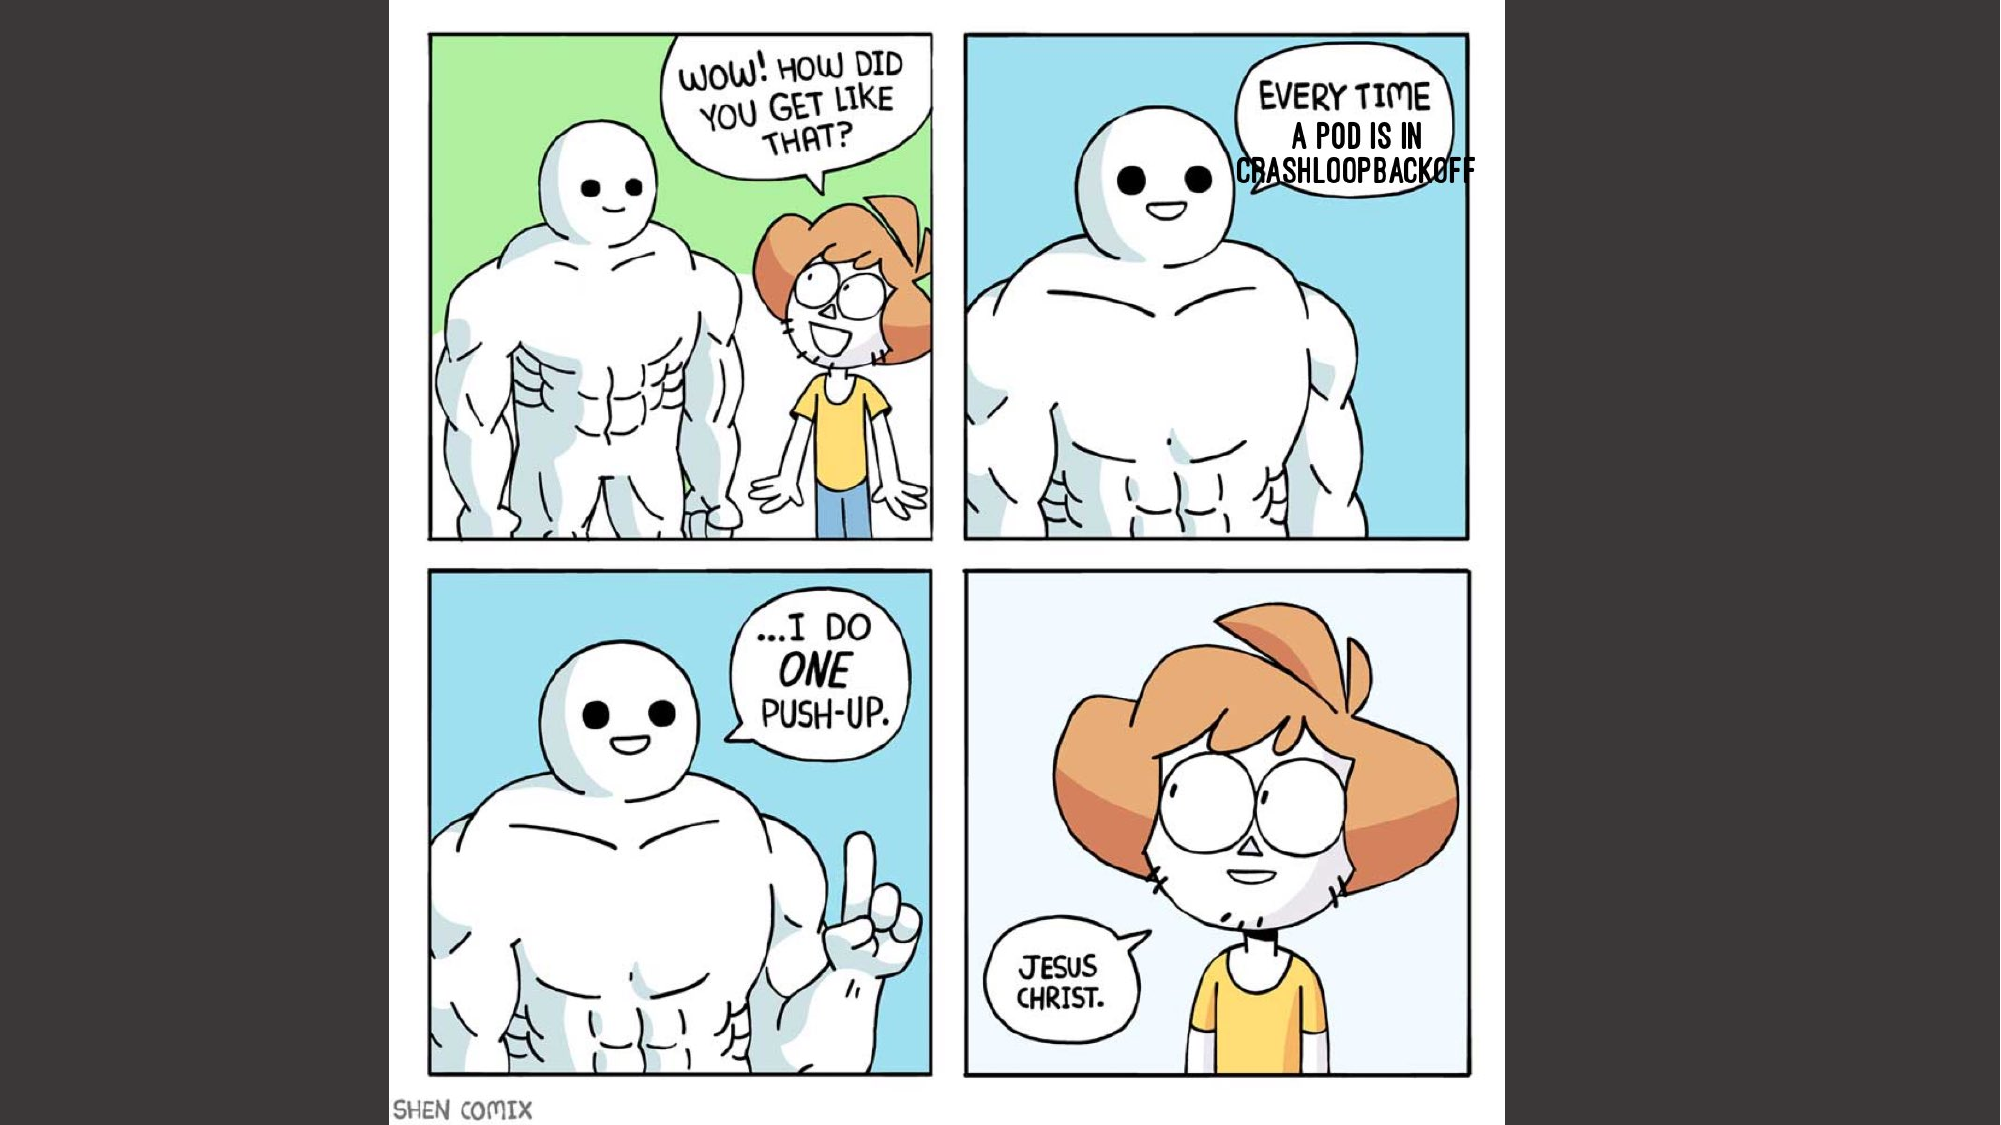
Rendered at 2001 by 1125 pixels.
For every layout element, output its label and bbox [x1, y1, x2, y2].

list [389, 0, 1505, 1125]
